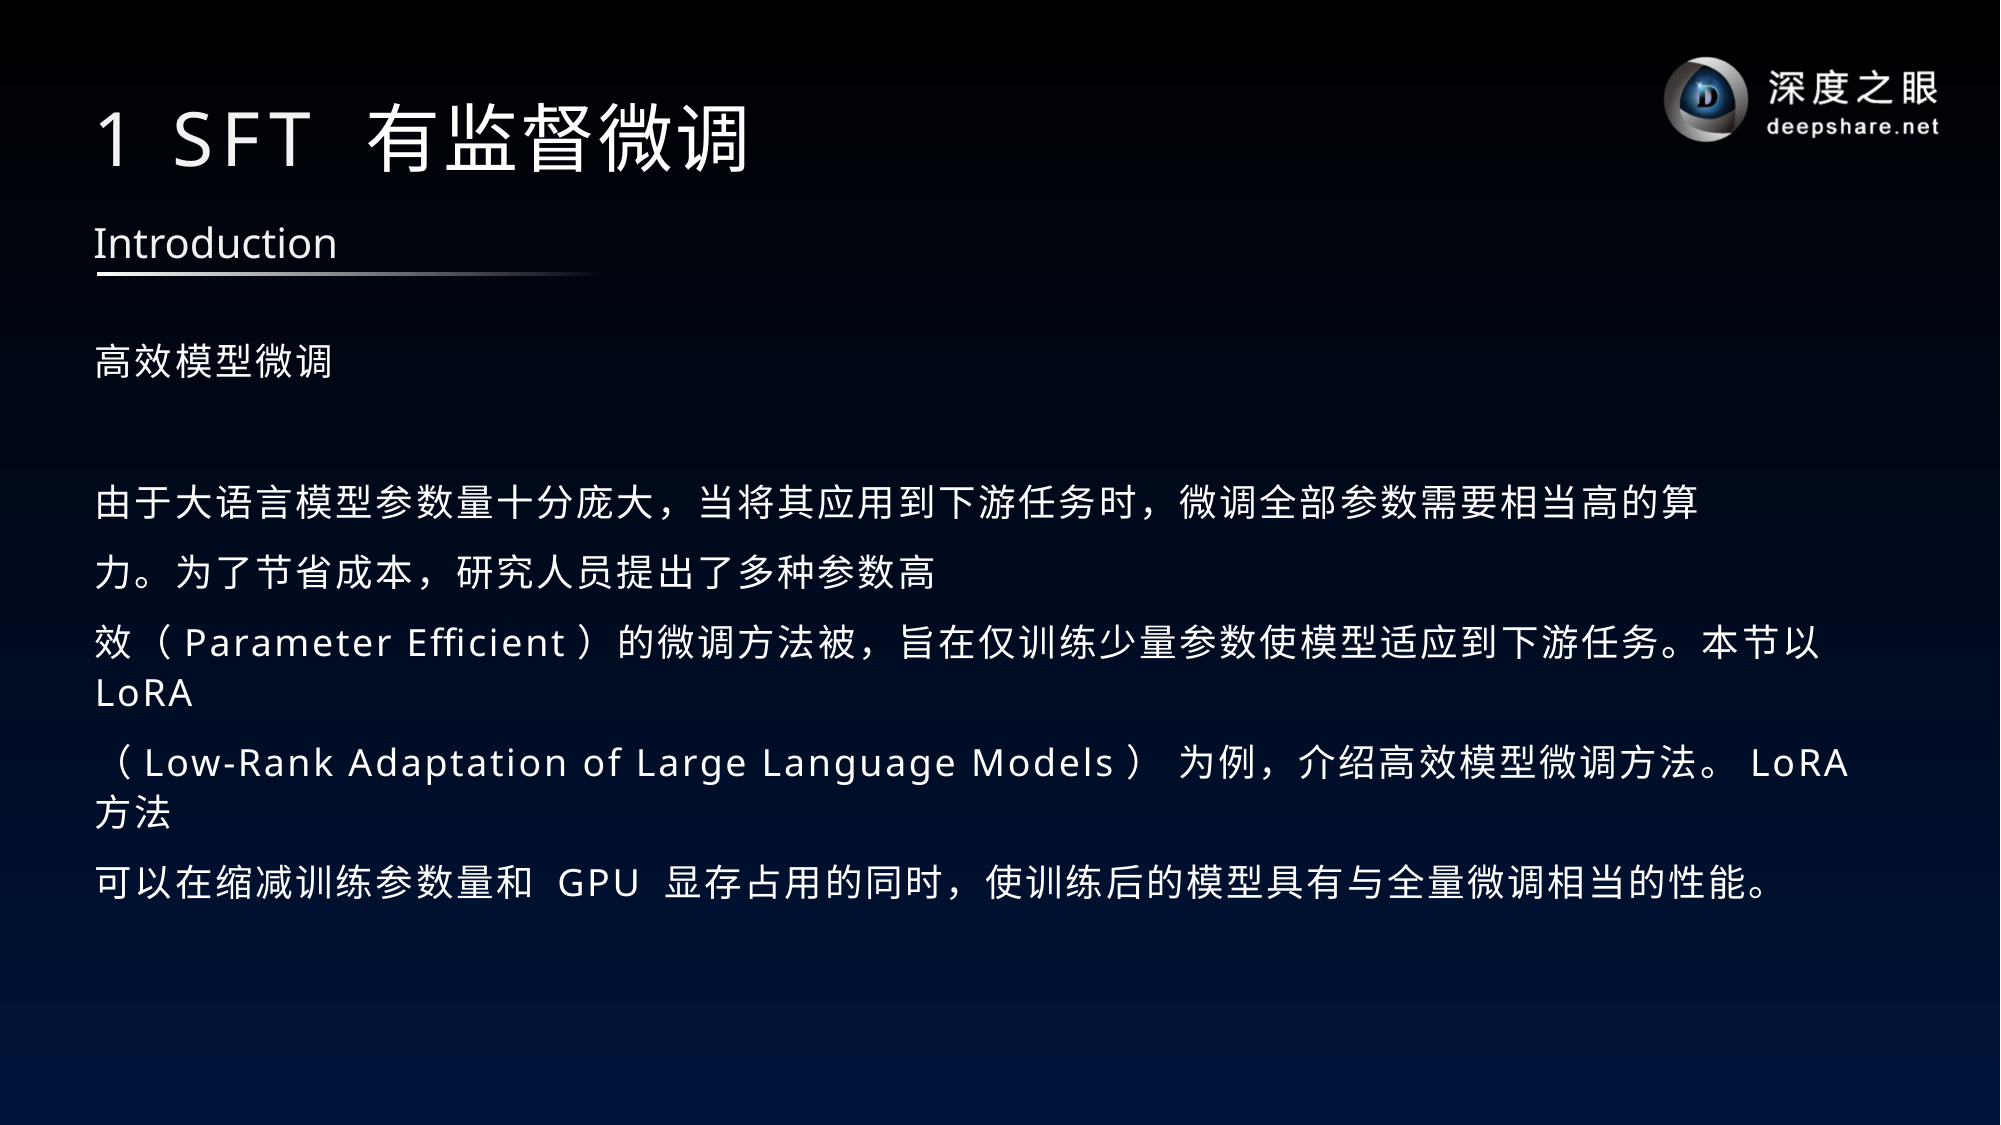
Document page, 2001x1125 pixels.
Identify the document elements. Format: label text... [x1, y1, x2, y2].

subtitle Introduction [78, 209, 813, 270]
list 高效模型微调 由于大语言模型参数量十分庞大，当将其应用到下游任务时，微调全部参数需要相当高的算 力。为了节省成本，研究人员提出了多种参数高 效（Parameter Efficient）的微调方法被，旨在仅训练少量参数使模型适应到下游任务。本节以 LoRA （Low-Rank Adaptation of Large Language Models） 为例，介绍高效模型微调方法。LoRA 方法 可以在缩减训练参数量和 GPU 显存占用的同时，使训练后的模型具有与全量微调相当的性能。 [80, 325, 1923, 917]
picture [1644, 37, 1945, 163]
title 1 SFT 有监督微调 [78, 94, 1192, 192]
